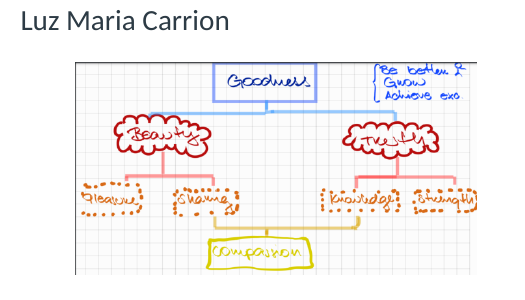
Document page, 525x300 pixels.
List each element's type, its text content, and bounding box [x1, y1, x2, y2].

picture [74, 62, 477, 275]
title Luz Maria Carrion [5, 5, 453, 37]
